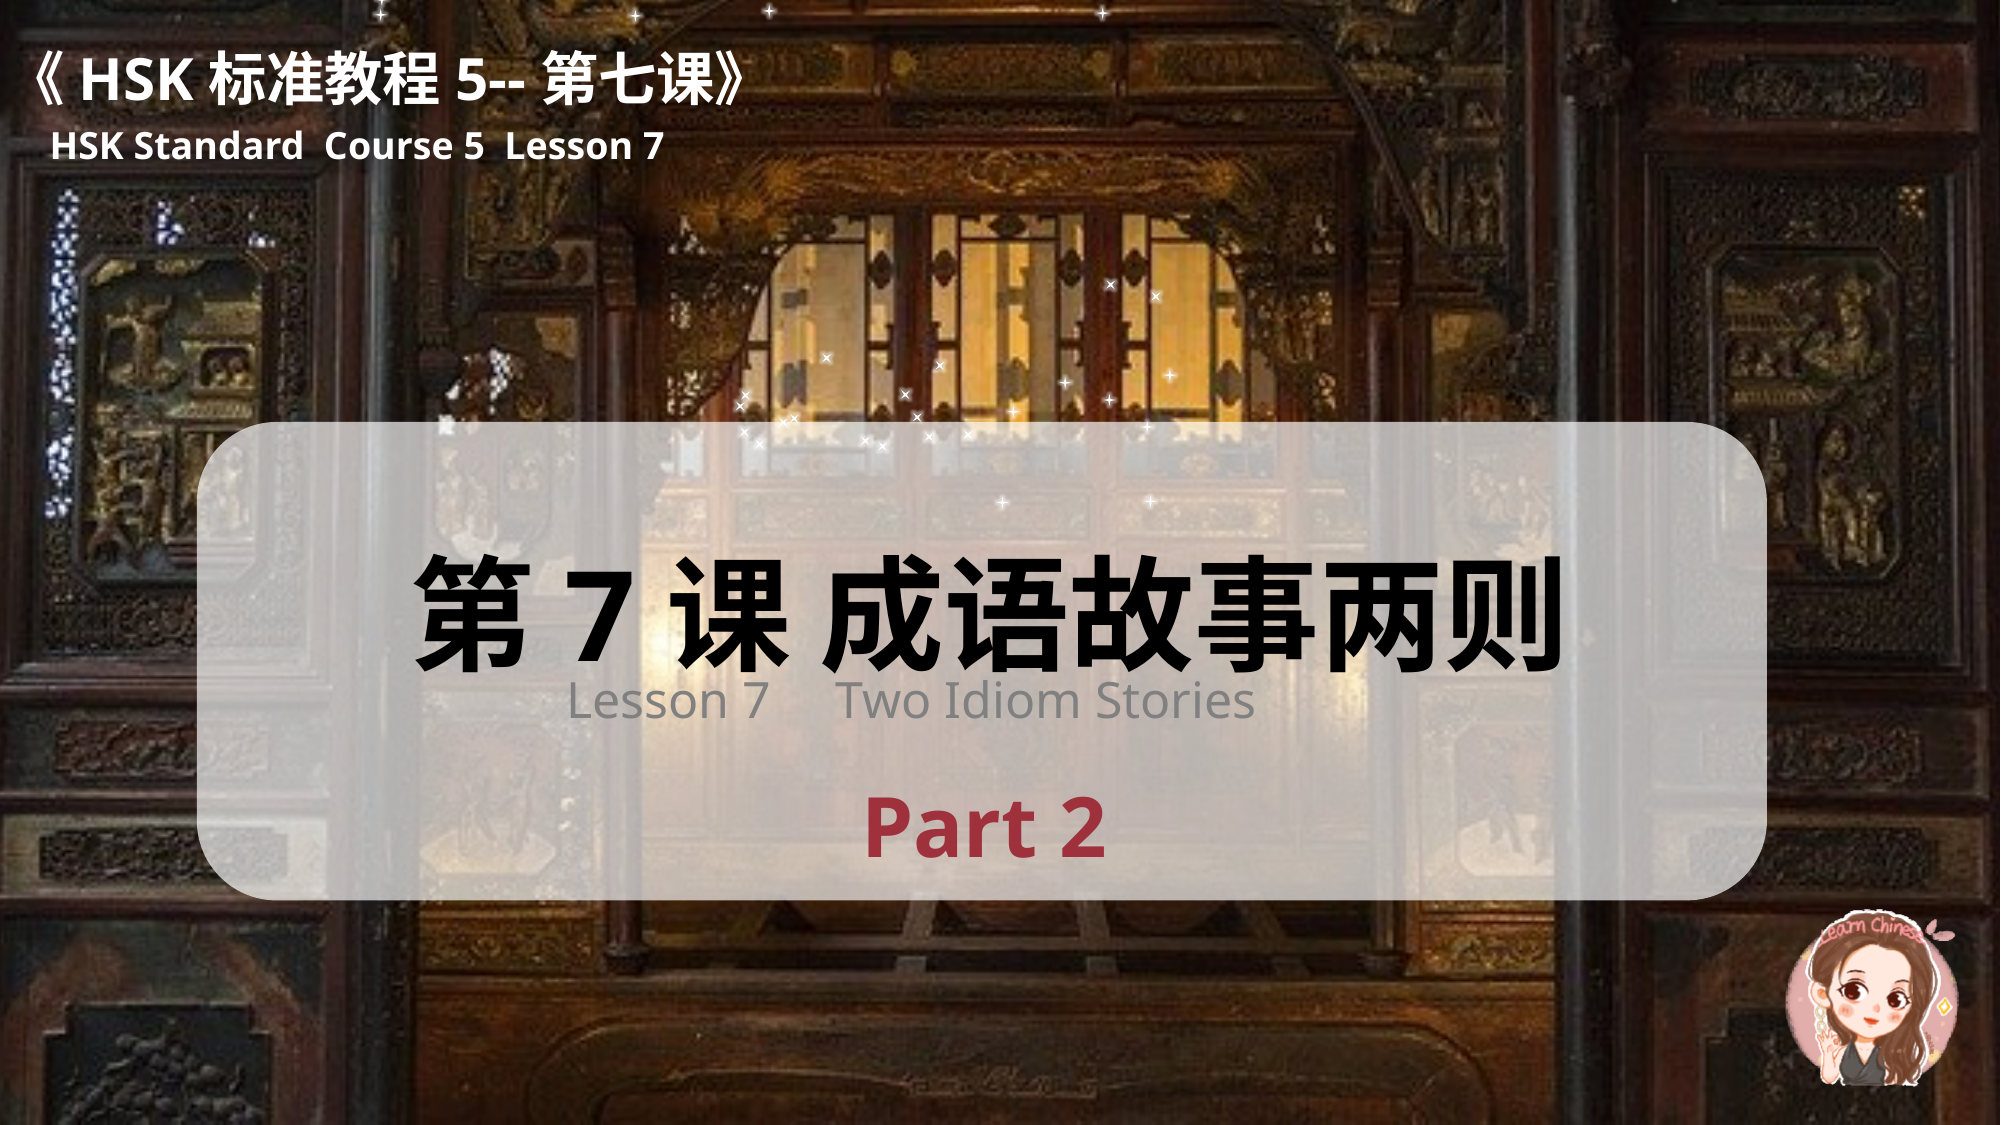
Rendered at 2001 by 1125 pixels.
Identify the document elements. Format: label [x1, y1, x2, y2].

text_box [196, 421, 1782, 901]
picture [0, 0, 2000, 1125]
